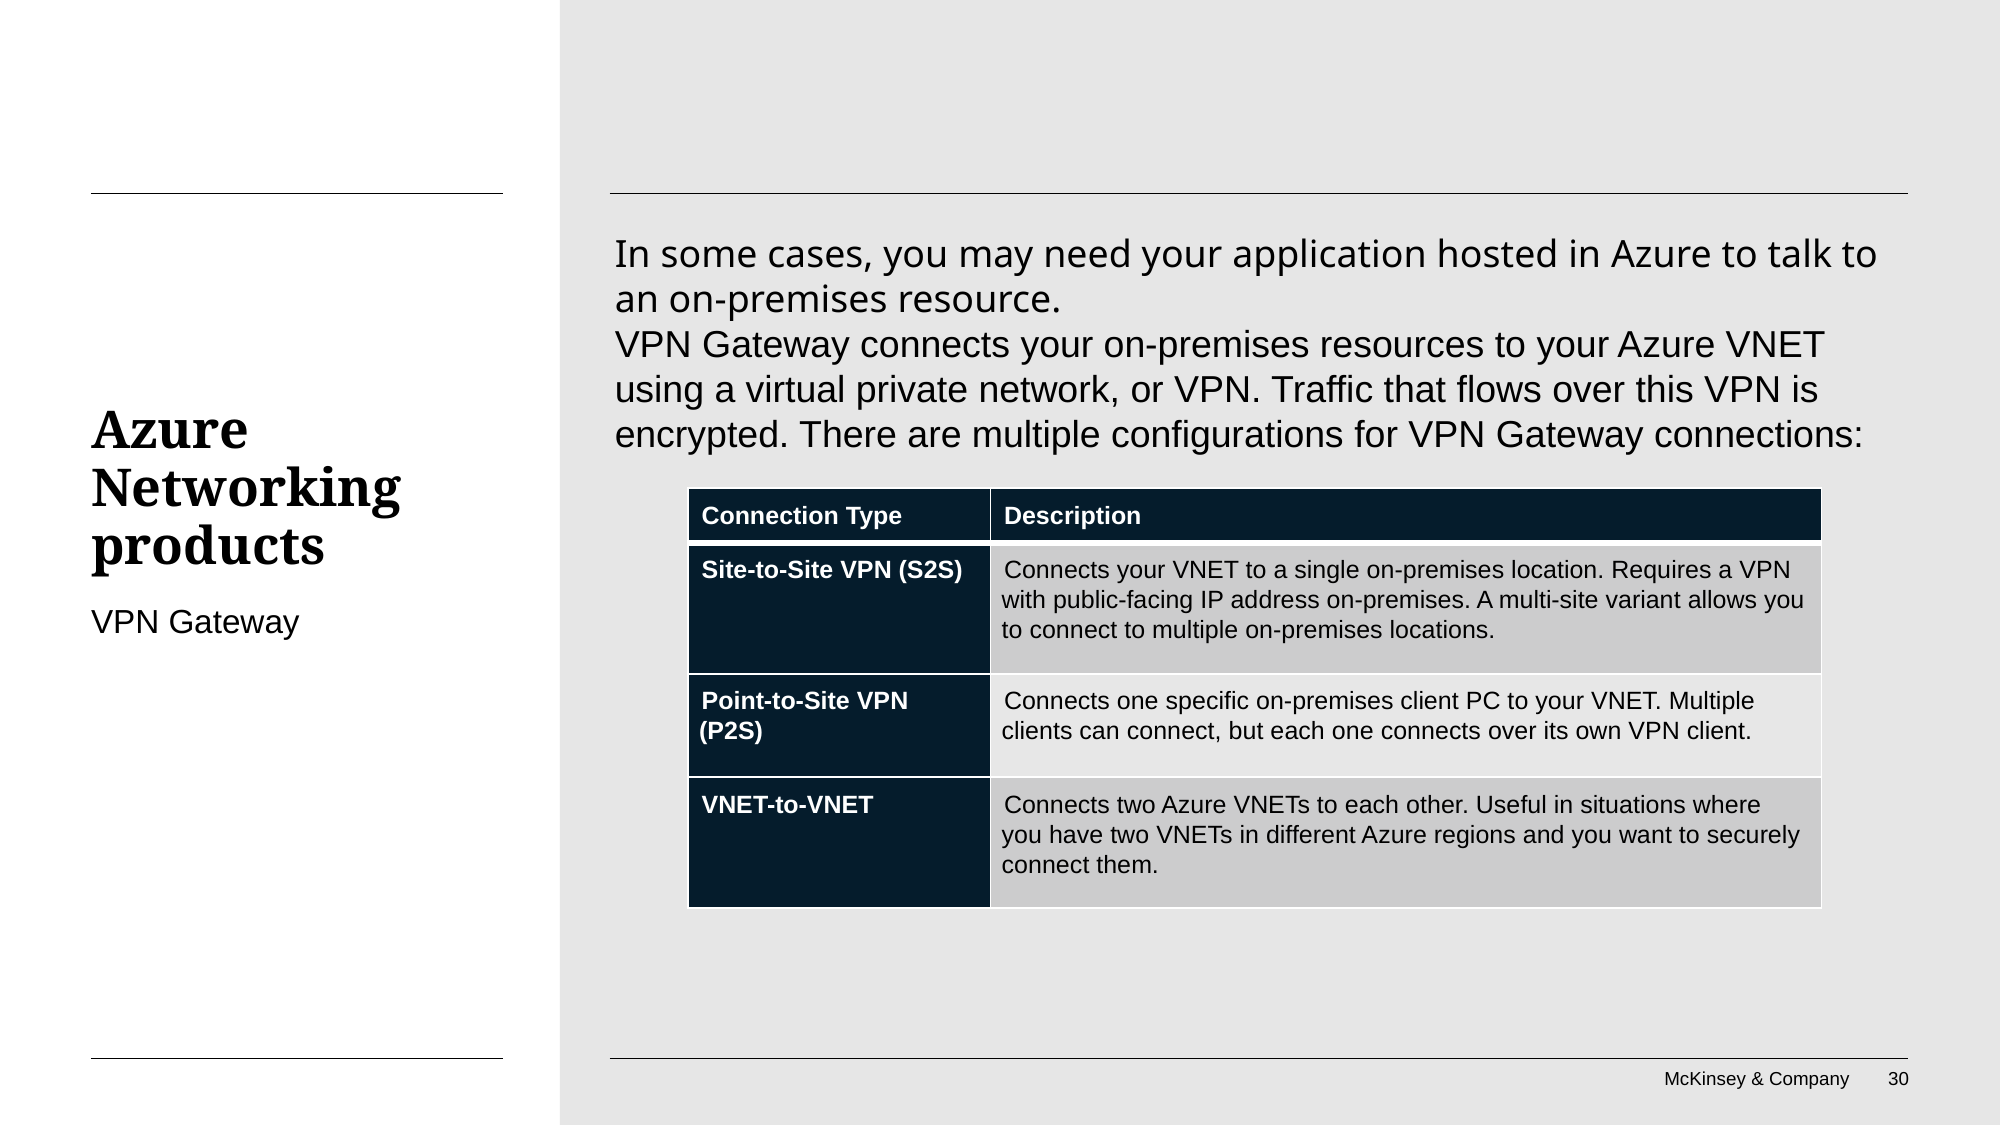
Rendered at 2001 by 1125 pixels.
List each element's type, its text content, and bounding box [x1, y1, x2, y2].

table_cell Connects one specific on-premises client PC to your VNET. Multiple clients can connect, but each one connects over its own VPN client. [991, 675, 1821, 776]
table_cell Connects your VNET to a single on-premises location. Requires a VPN with public-facing IP address on-premises. A multi-site variant allows you to connect to multiple on-premises locations. [991, 546, 1821, 673]
subtitle VPN Gateway [91, 600, 504, 641]
title Azure Networking products [91, 450, 504, 577]
table_header Description [991, 489, 1821, 540]
table_header Connection Type [689, 489, 990, 540]
table_cell Site-to-Site VPN (S2S) [689, 546, 990, 673]
table_cell VNET-to-VNET [689, 778, 990, 907]
table_cell Connects two Azure VNETs to each other. Useful in situations where you have two VNETs in different Azure regions and you want to securely connect them. [991, 778, 1821, 907]
text_box In some cases, you may need your application hosted in Azure to talk to an on-premises resource. VPN Gateway connects your on-premises resources to your Azure VNET using a virtual private network, or VPN. Traffic that flows over this VPN is encrypted. There are multiple configurations for VPN Gateway connections: [599, 222, 1910, 463]
table_cell Point-to-Site VPN (P2S) [689, 675, 990, 776]
